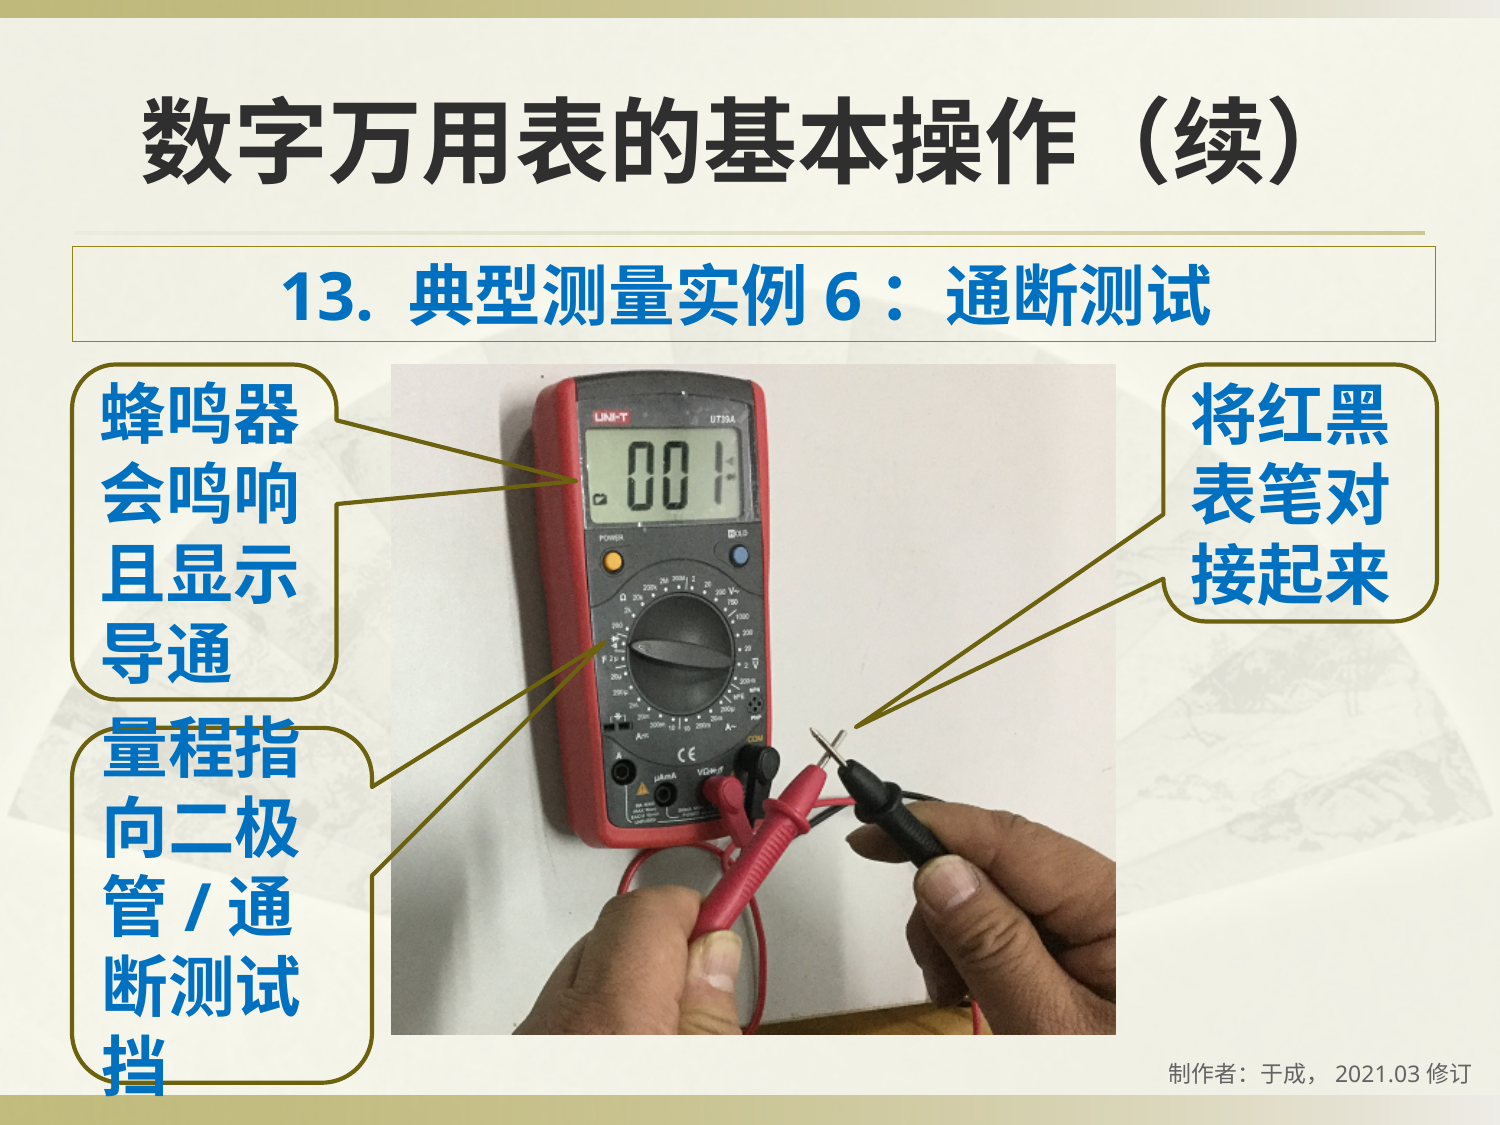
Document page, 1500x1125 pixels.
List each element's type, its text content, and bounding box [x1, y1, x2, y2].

text_box 蜂鸣器会鸣响且显示导通 [69, 362, 386, 702]
footer 制作者：于成，2021.03修订 [874, 1050, 1487, 1097]
picture [390, 363, 1117, 1035]
title 数字万用表的基本操作（续） [0, 45, 1500, 233]
text_box 13. 典型测量实例6：通断测试 [72, 246, 1436, 342]
text_box 将红黑表笔对接起来 [1121, 362, 1440, 624]
text_box 量程指向二极管/通断测试挡 [69, 725, 386, 1085]
